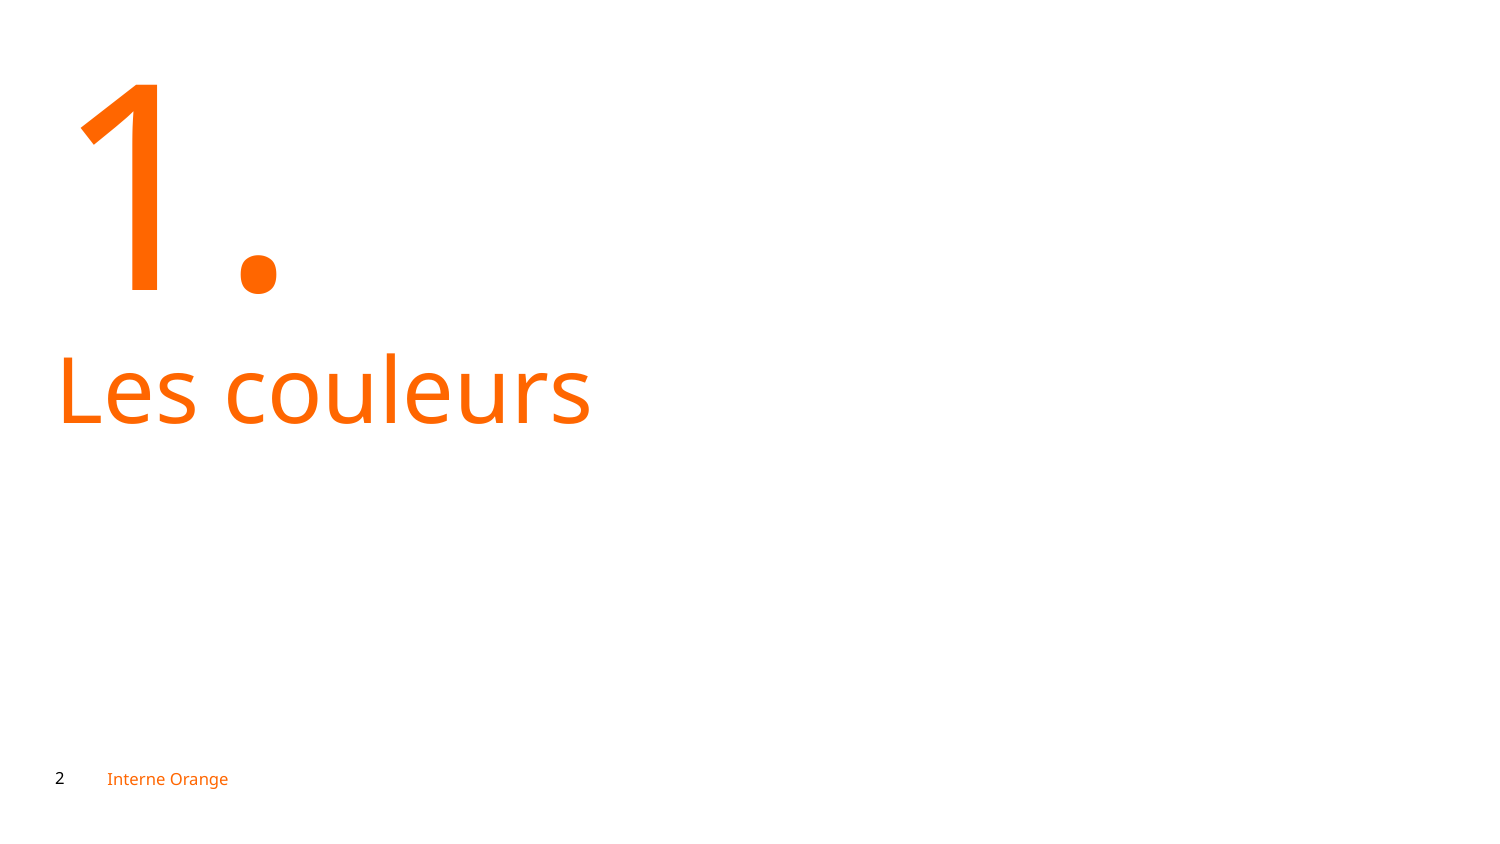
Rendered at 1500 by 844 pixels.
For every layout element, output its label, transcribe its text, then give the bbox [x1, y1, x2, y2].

list 1. Les couleurs [55, 55, 1446, 734]
